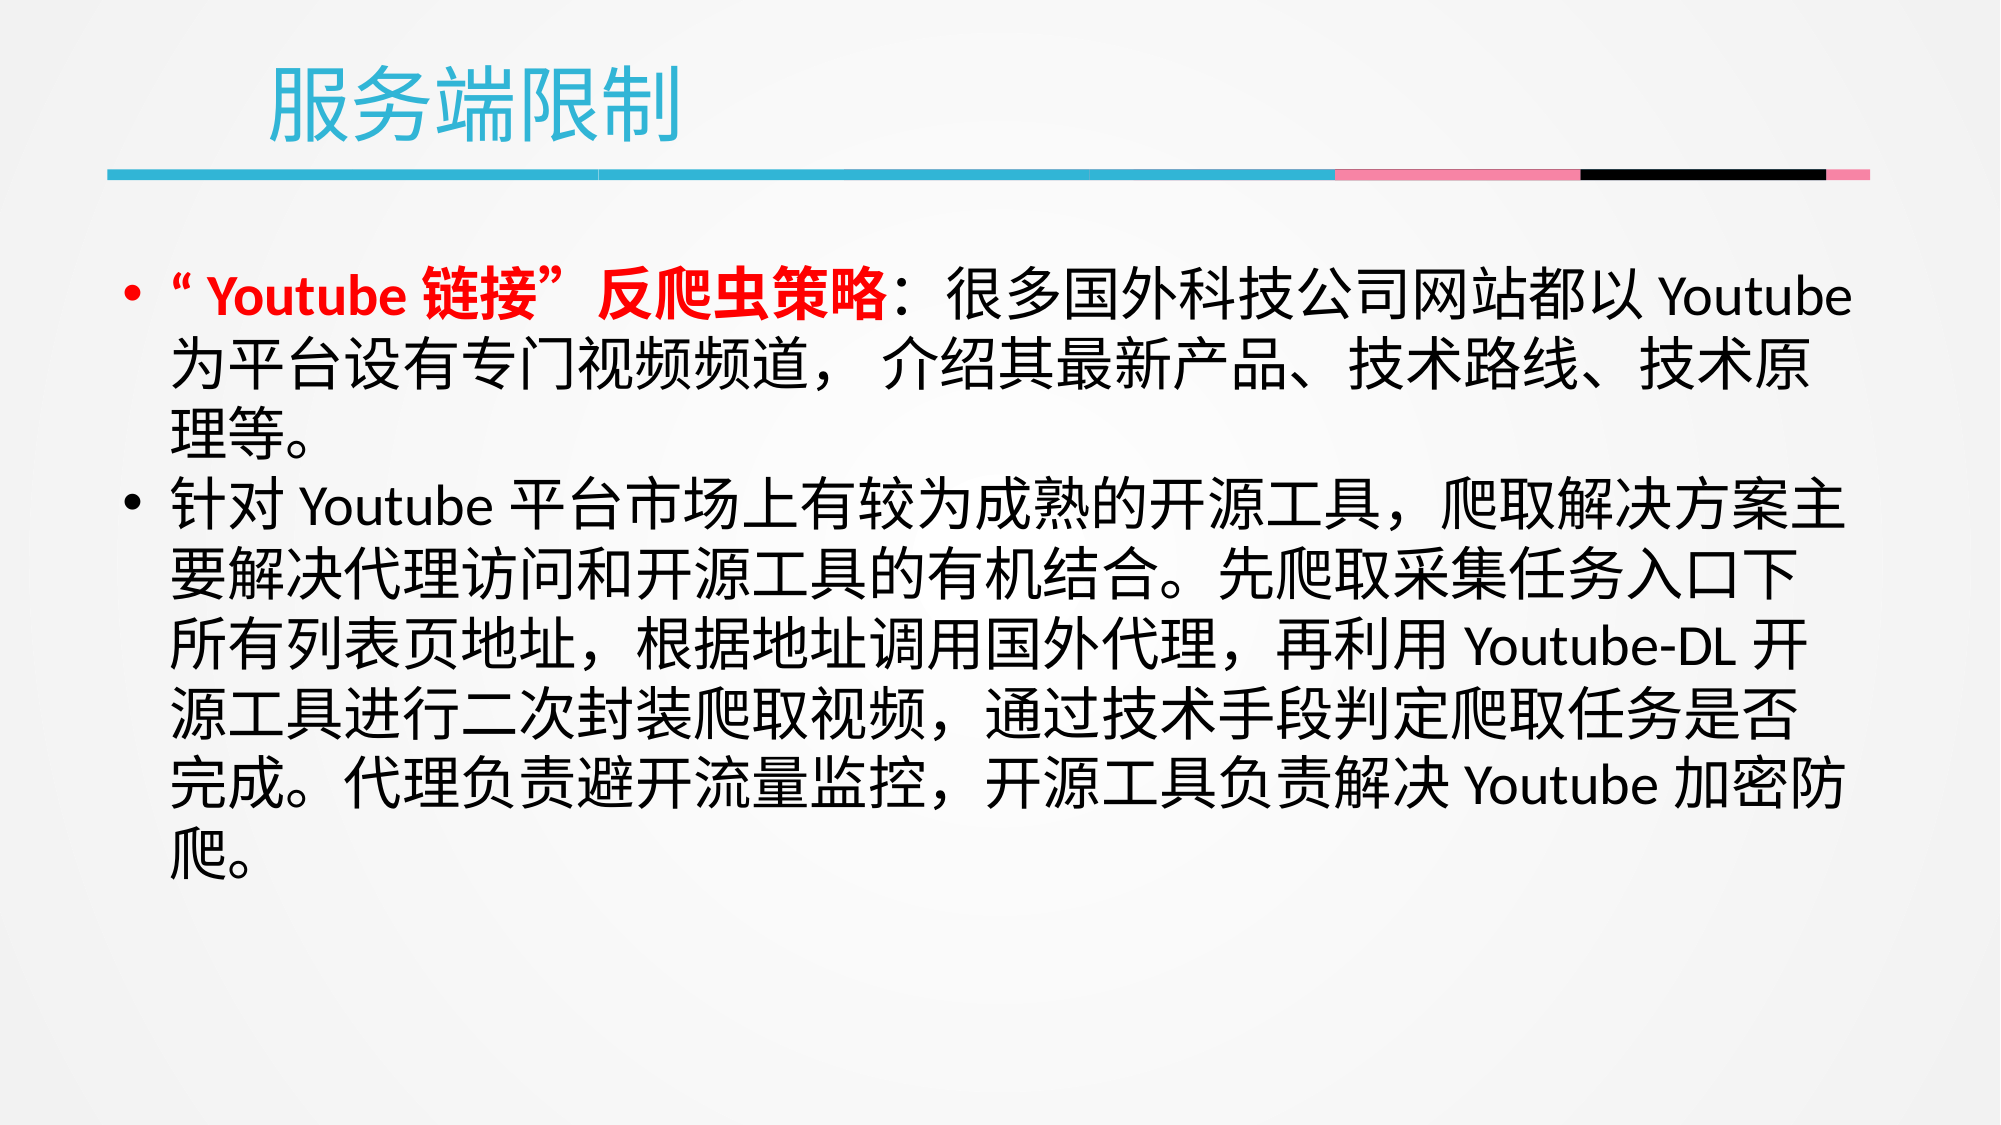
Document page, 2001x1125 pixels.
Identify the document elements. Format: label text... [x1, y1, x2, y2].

text_box “ Youtube链接”反爬虫策略：很多国外科技公司网站都以Youtube为平台设有专门视频频道， 介绍其最新产品、技术路线、技术原理等。 针对Youtube平台市场上有较为成熟的开源工具，爬取解决方案主 要解决代理访问和开源工具的有机结合。先爬取采集任务入口下所有列表页地址，根据地址调用国外代理，再利用Youtube-DL开源工具进行二次封装爬取视频，通过技术手段判定爬取任务是否完成。代理负责避开流量监控，开源工具负责解决Youtube加密防爬。 [107, 249, 1871, 965]
text_box 服务端限制 [252, 44, 699, 160]
text_box [1827, 168, 1871, 181]
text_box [107, 169, 1827, 181]
